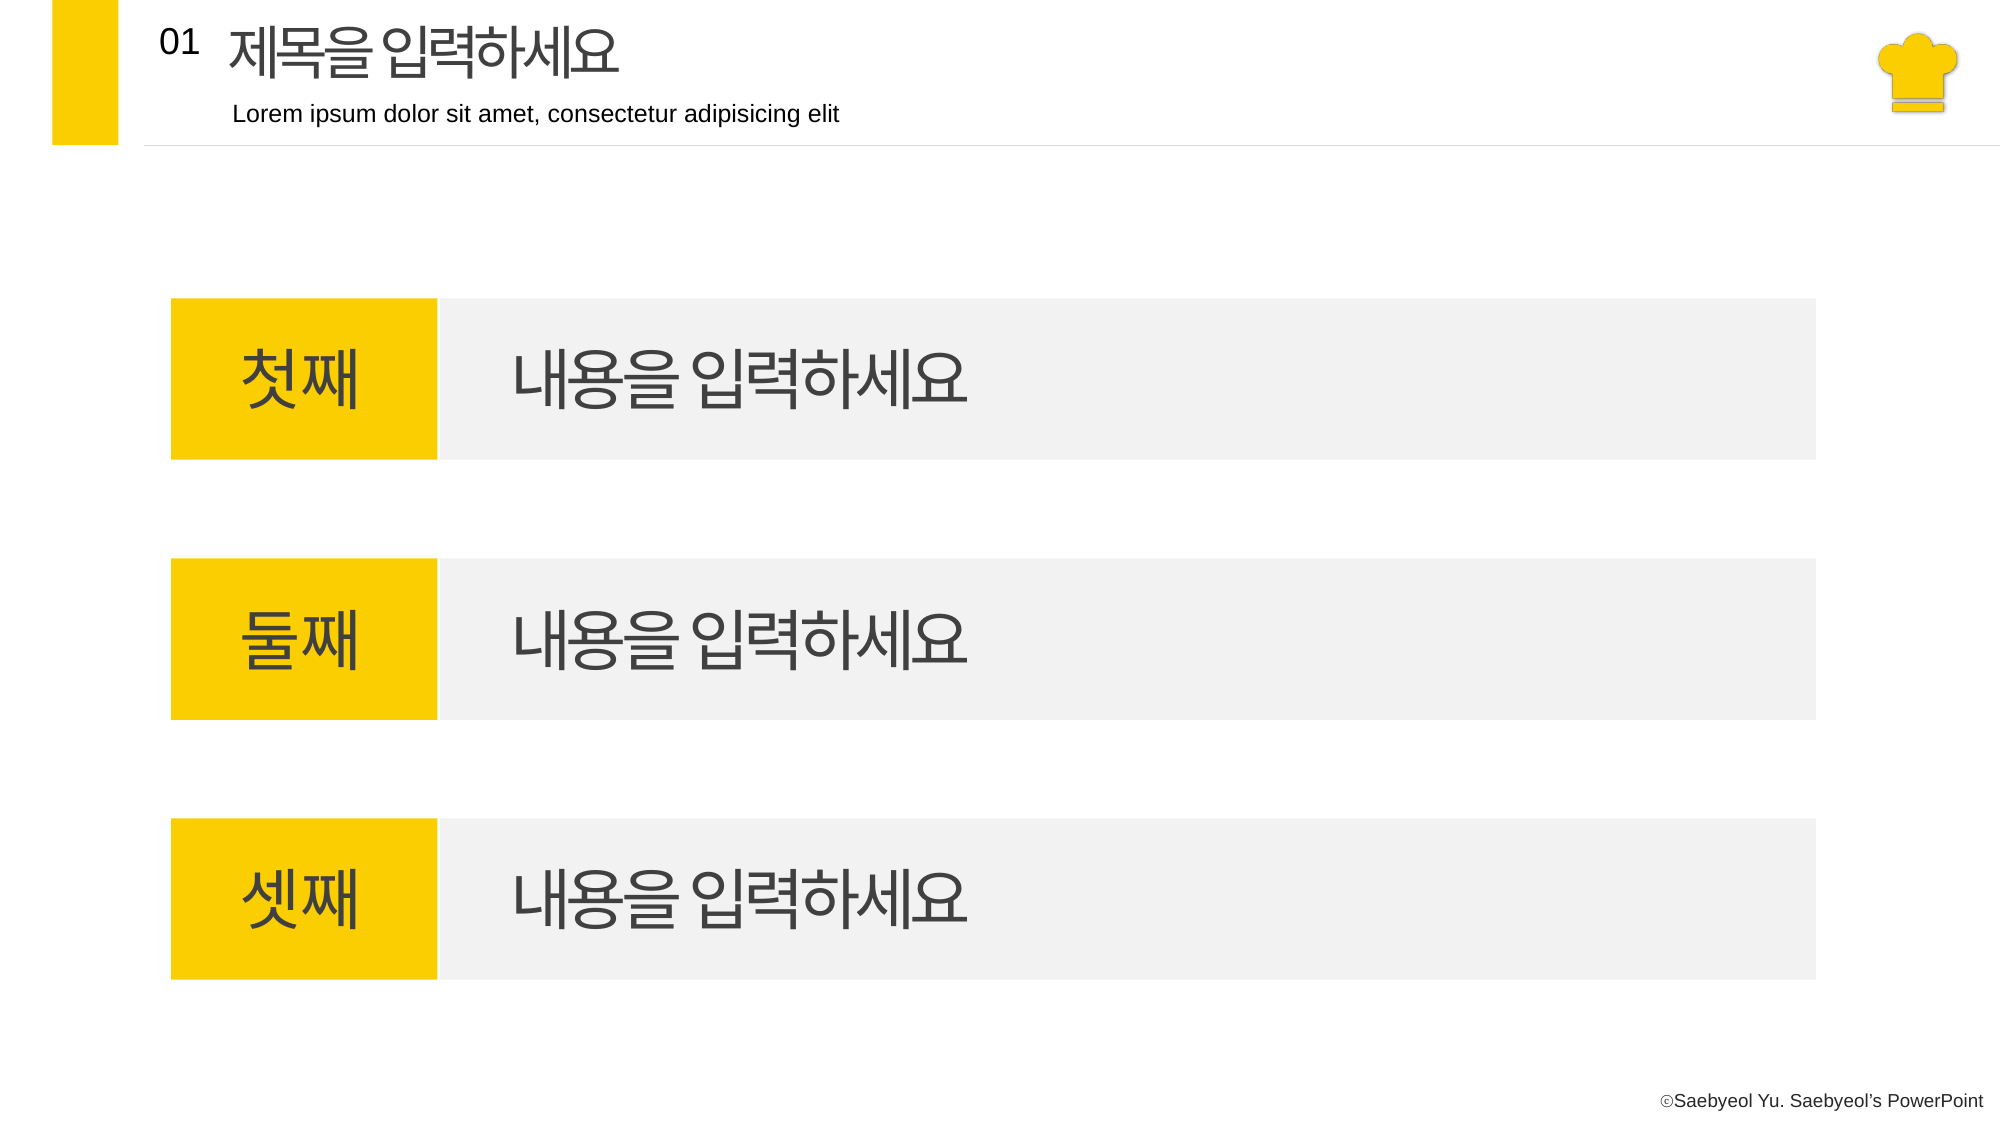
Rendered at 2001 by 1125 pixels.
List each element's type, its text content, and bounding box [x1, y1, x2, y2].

text_box [439, 817, 1817, 981]
text_box [51, 0, 119, 146]
text_box 내용을 입력하세요 [495, 591, 986, 686]
text_box 셋째 [224, 850, 378, 946]
picture [1862, 17, 1973, 128]
text_box [170, 817, 439, 981]
text_box [439, 297, 1817, 461]
text_box 둘째 [224, 591, 378, 686]
text_box 내용을 입력하세요 [495, 331, 986, 426]
text_box [439, 557, 1817, 721]
text_box Lorem ipsum dolor sit amet, consectetur adipisicing elit [217, 89, 857, 135]
text_box [170, 297, 439, 461]
text_box 제목을 입력하세요 [213, 8, 637, 94]
text_box [170, 557, 439, 721]
text_box 01 [144, 9, 213, 70]
text_box 내용을 입력하세요 [495, 850, 986, 946]
text_box 첫째 [224, 331, 378, 426]
